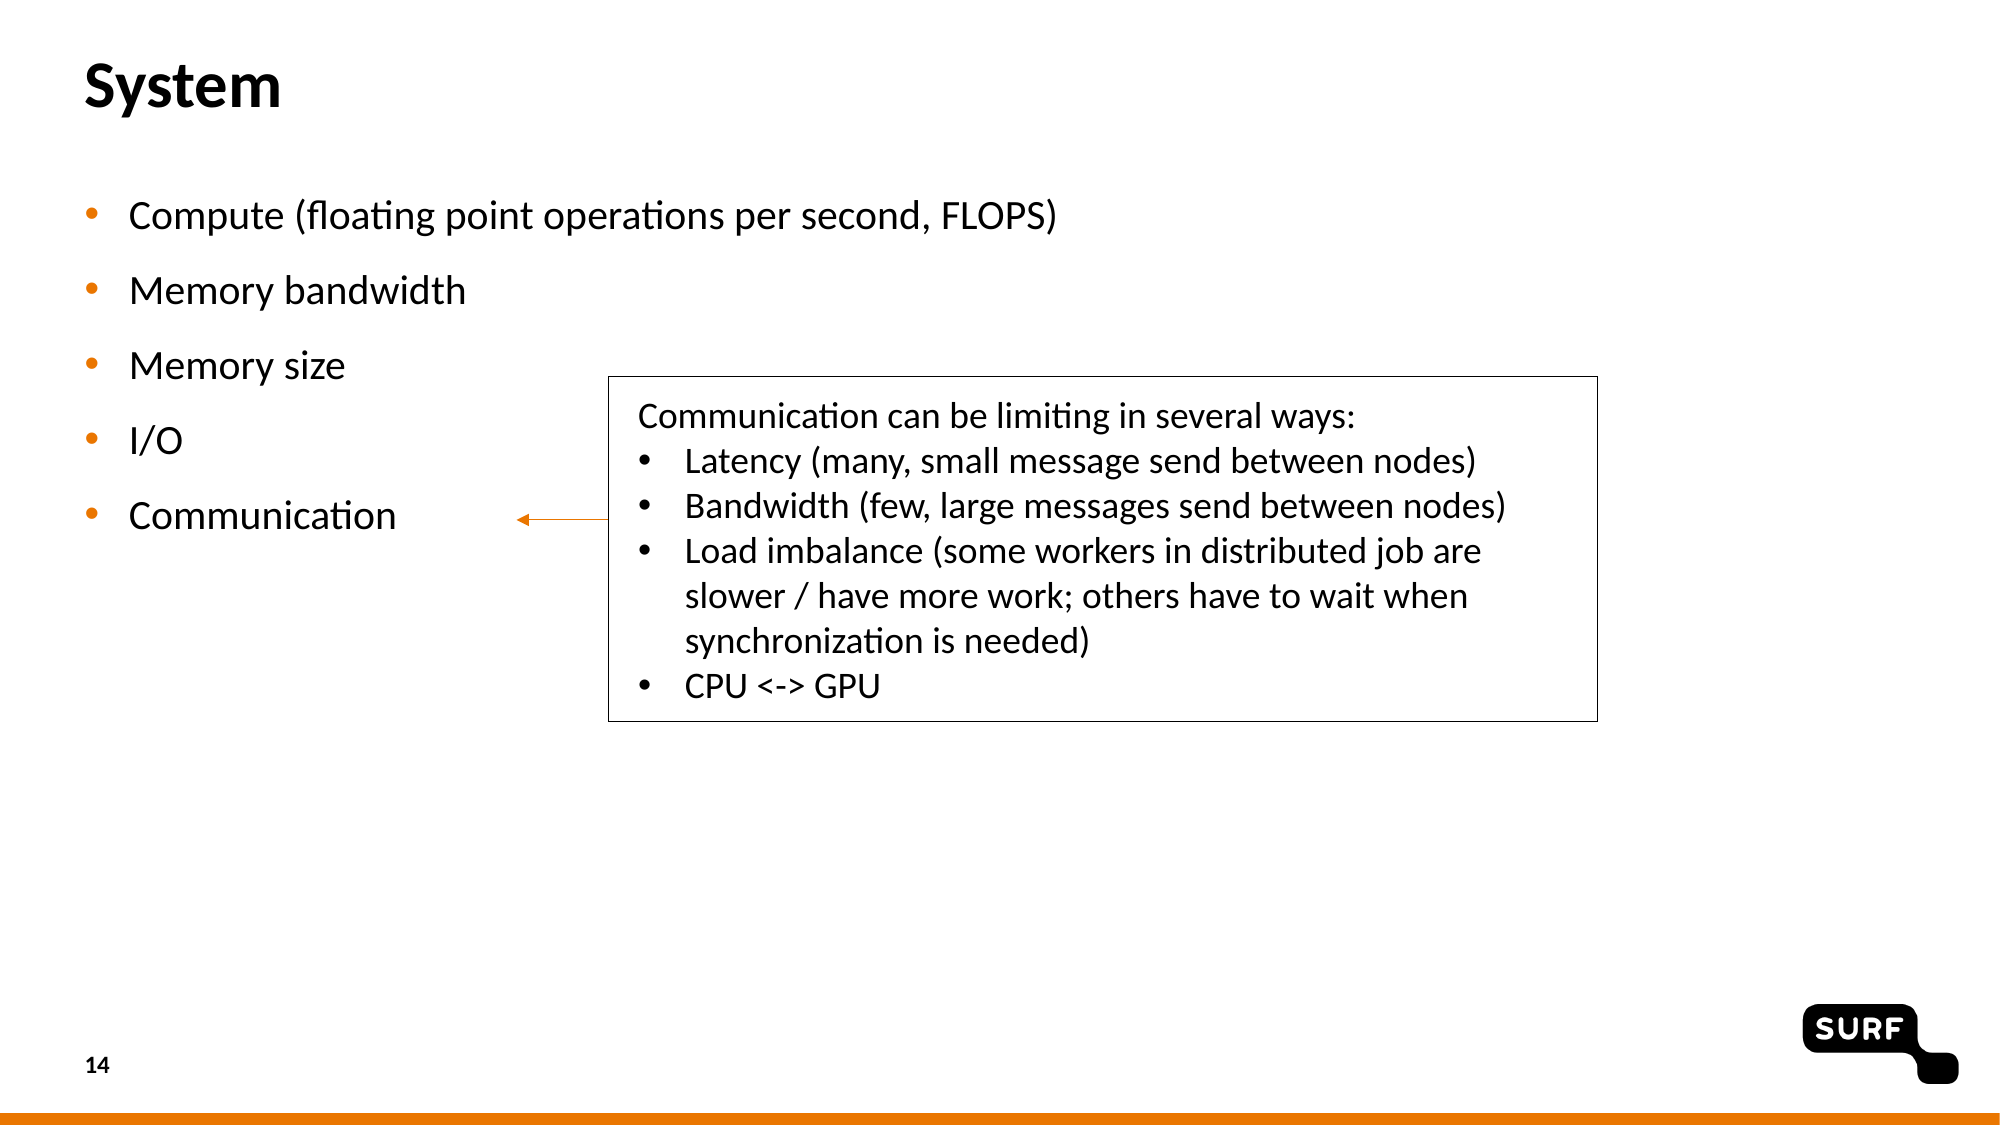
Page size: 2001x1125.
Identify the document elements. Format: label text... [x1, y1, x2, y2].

list Compute (floating point operations per second, FLOPS) Memory bandwidth Memory size I/O Communication [84, 187, 1706, 919]
picture [1802, 1004, 1959, 1084]
text_box Communication can be limiting in several ways: Latency (many, small message send between nodes) Bandwidth (few, large messages send between nodes) Load imbalance (some workers in distributed job are slower / have more work; others have to wait when synchronization is needed) CPU <-> GPU [608, 376, 1598, 722]
title System [85, 44, 1914, 144]
slide_number 14 [84, 1045, 149, 1082]
